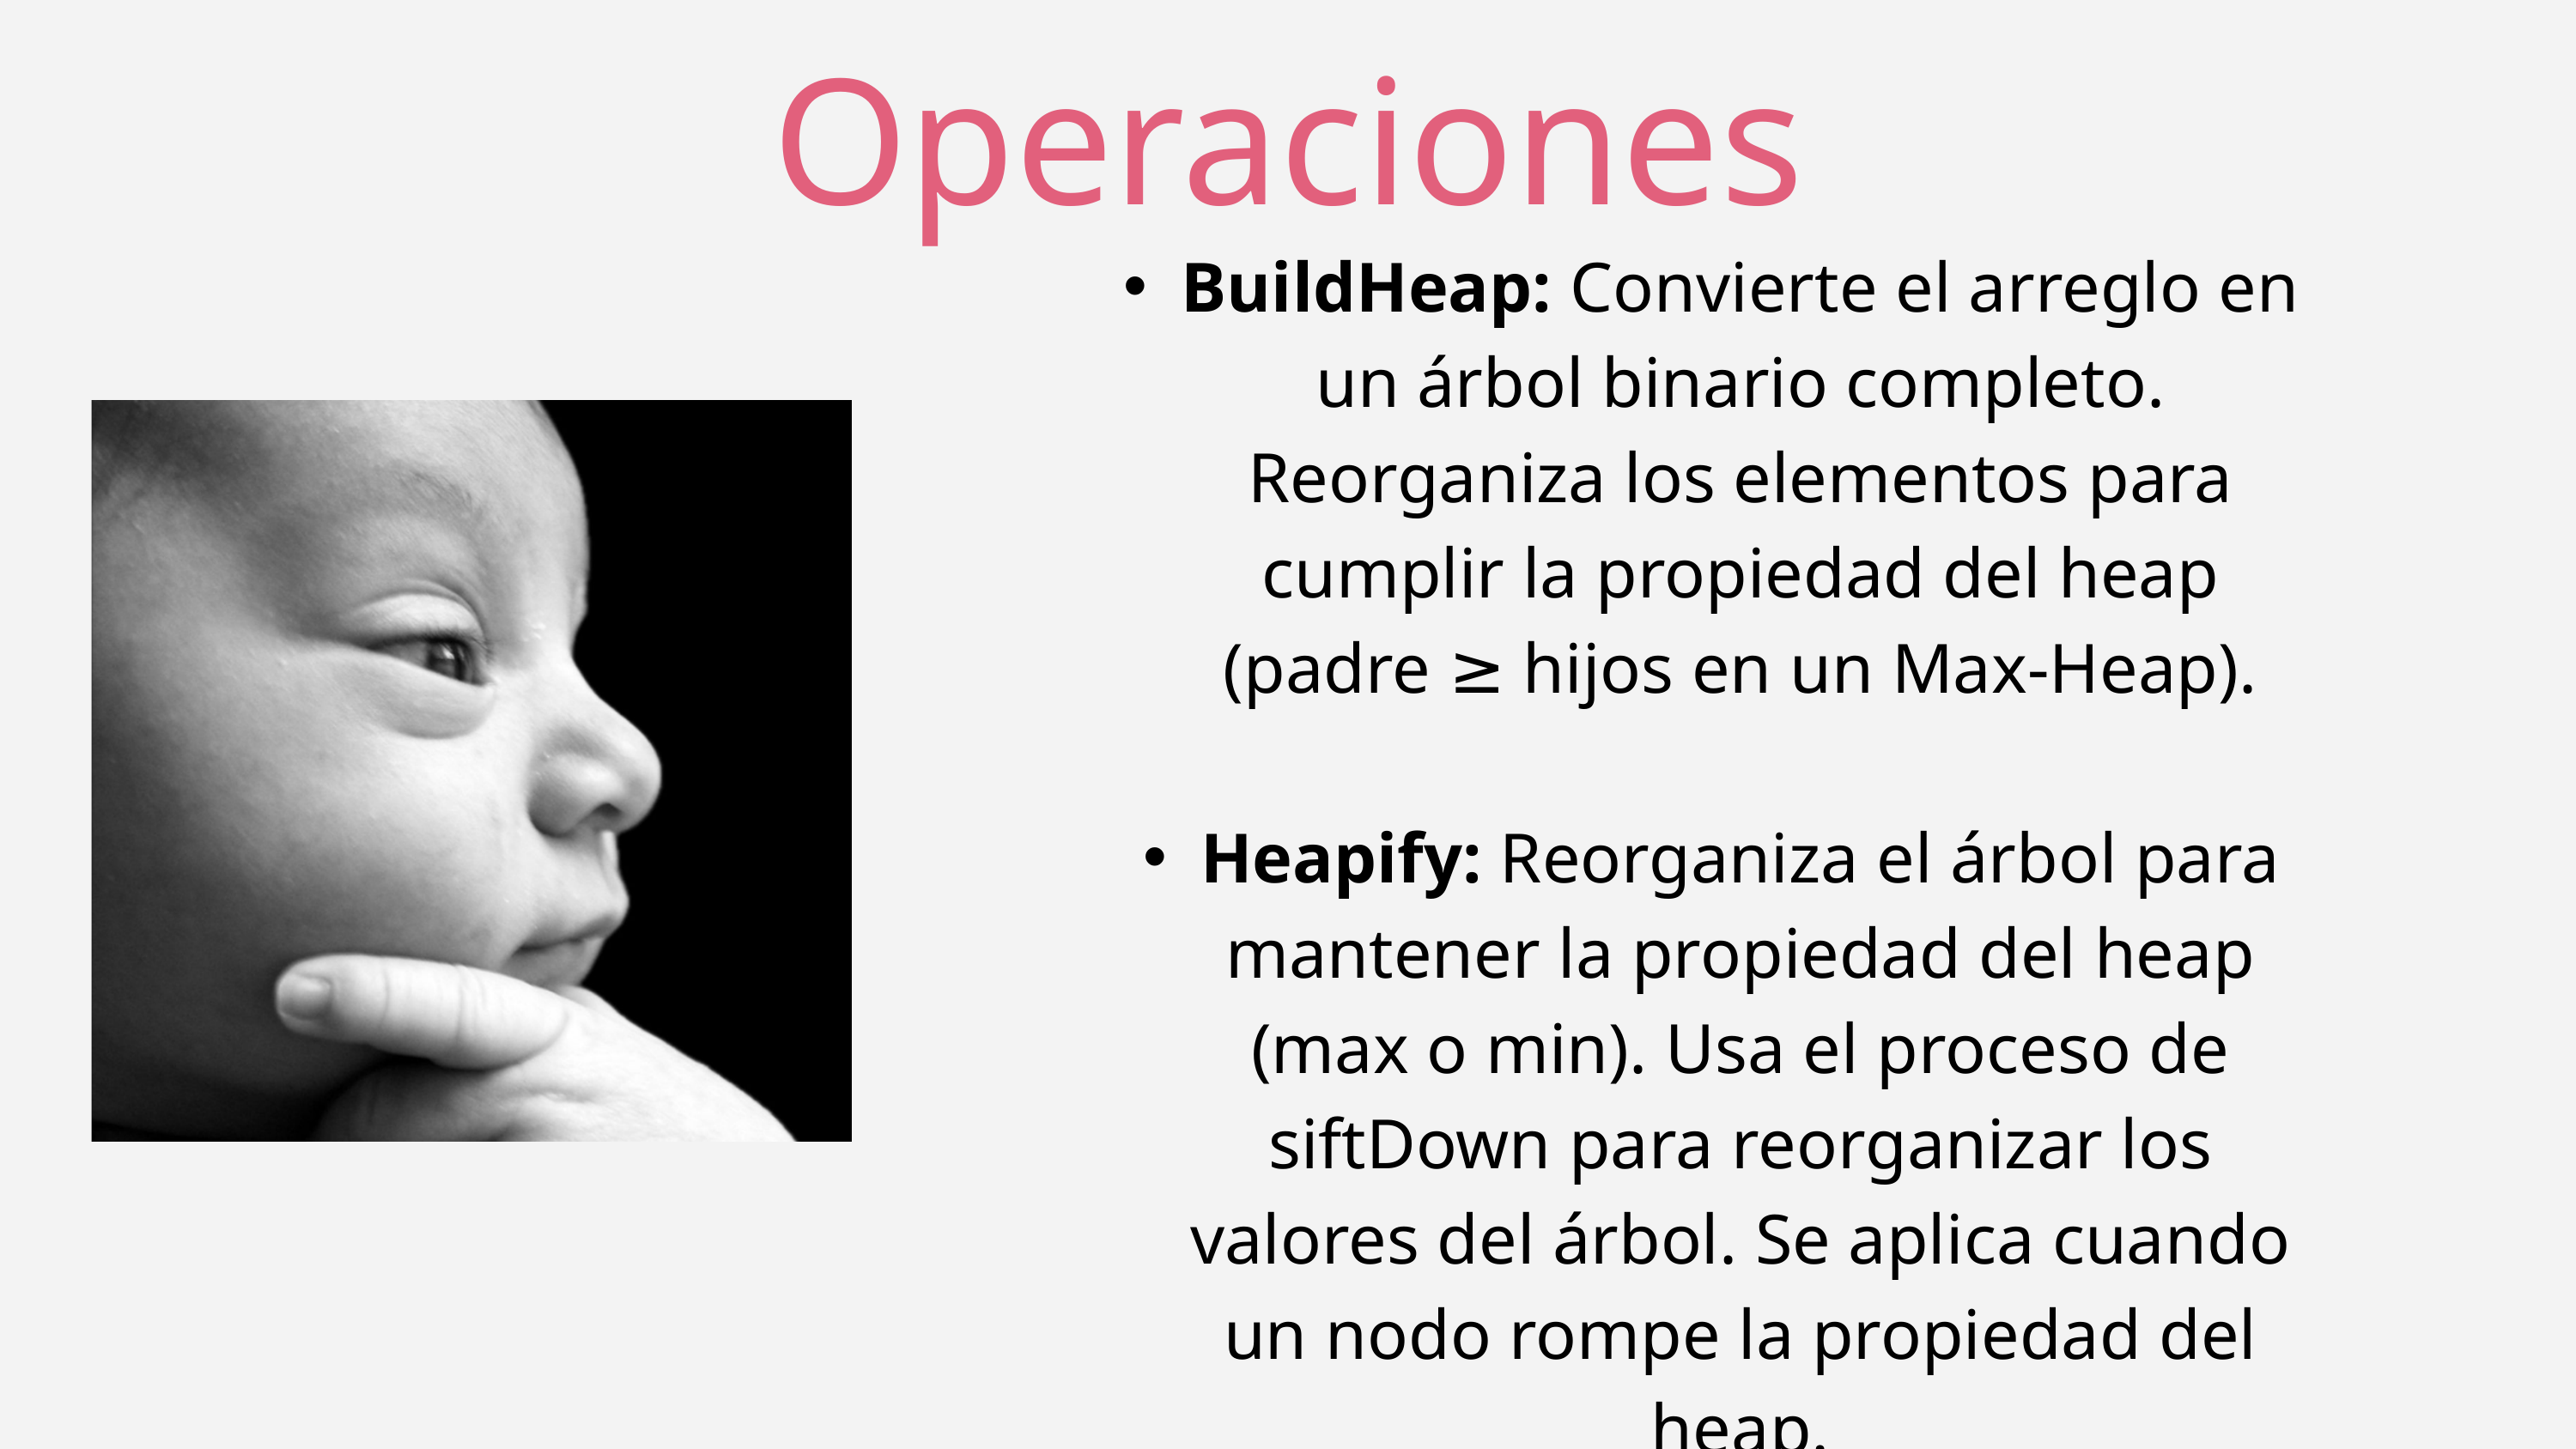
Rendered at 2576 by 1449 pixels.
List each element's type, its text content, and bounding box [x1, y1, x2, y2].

text_box BuildHeap: Convierte el arreglo en un árbol binario completo. Reorganiza los elementos para cumplir la propiedad del heap (padre ≥ hijos en un Max-Heap). Heapify: Reorganiza el árbol para mantener la propiedad del heap (max o min). Usa el proceso de siftDown para reorganizar los valores del árbol. Se aplica cuando un nodo rompe la propiedad del heap. [1049, 230, 2316, 1449]
text_box [91, 400, 852, 1142]
text_box Operaciones [55, 0, 2521, 239]
